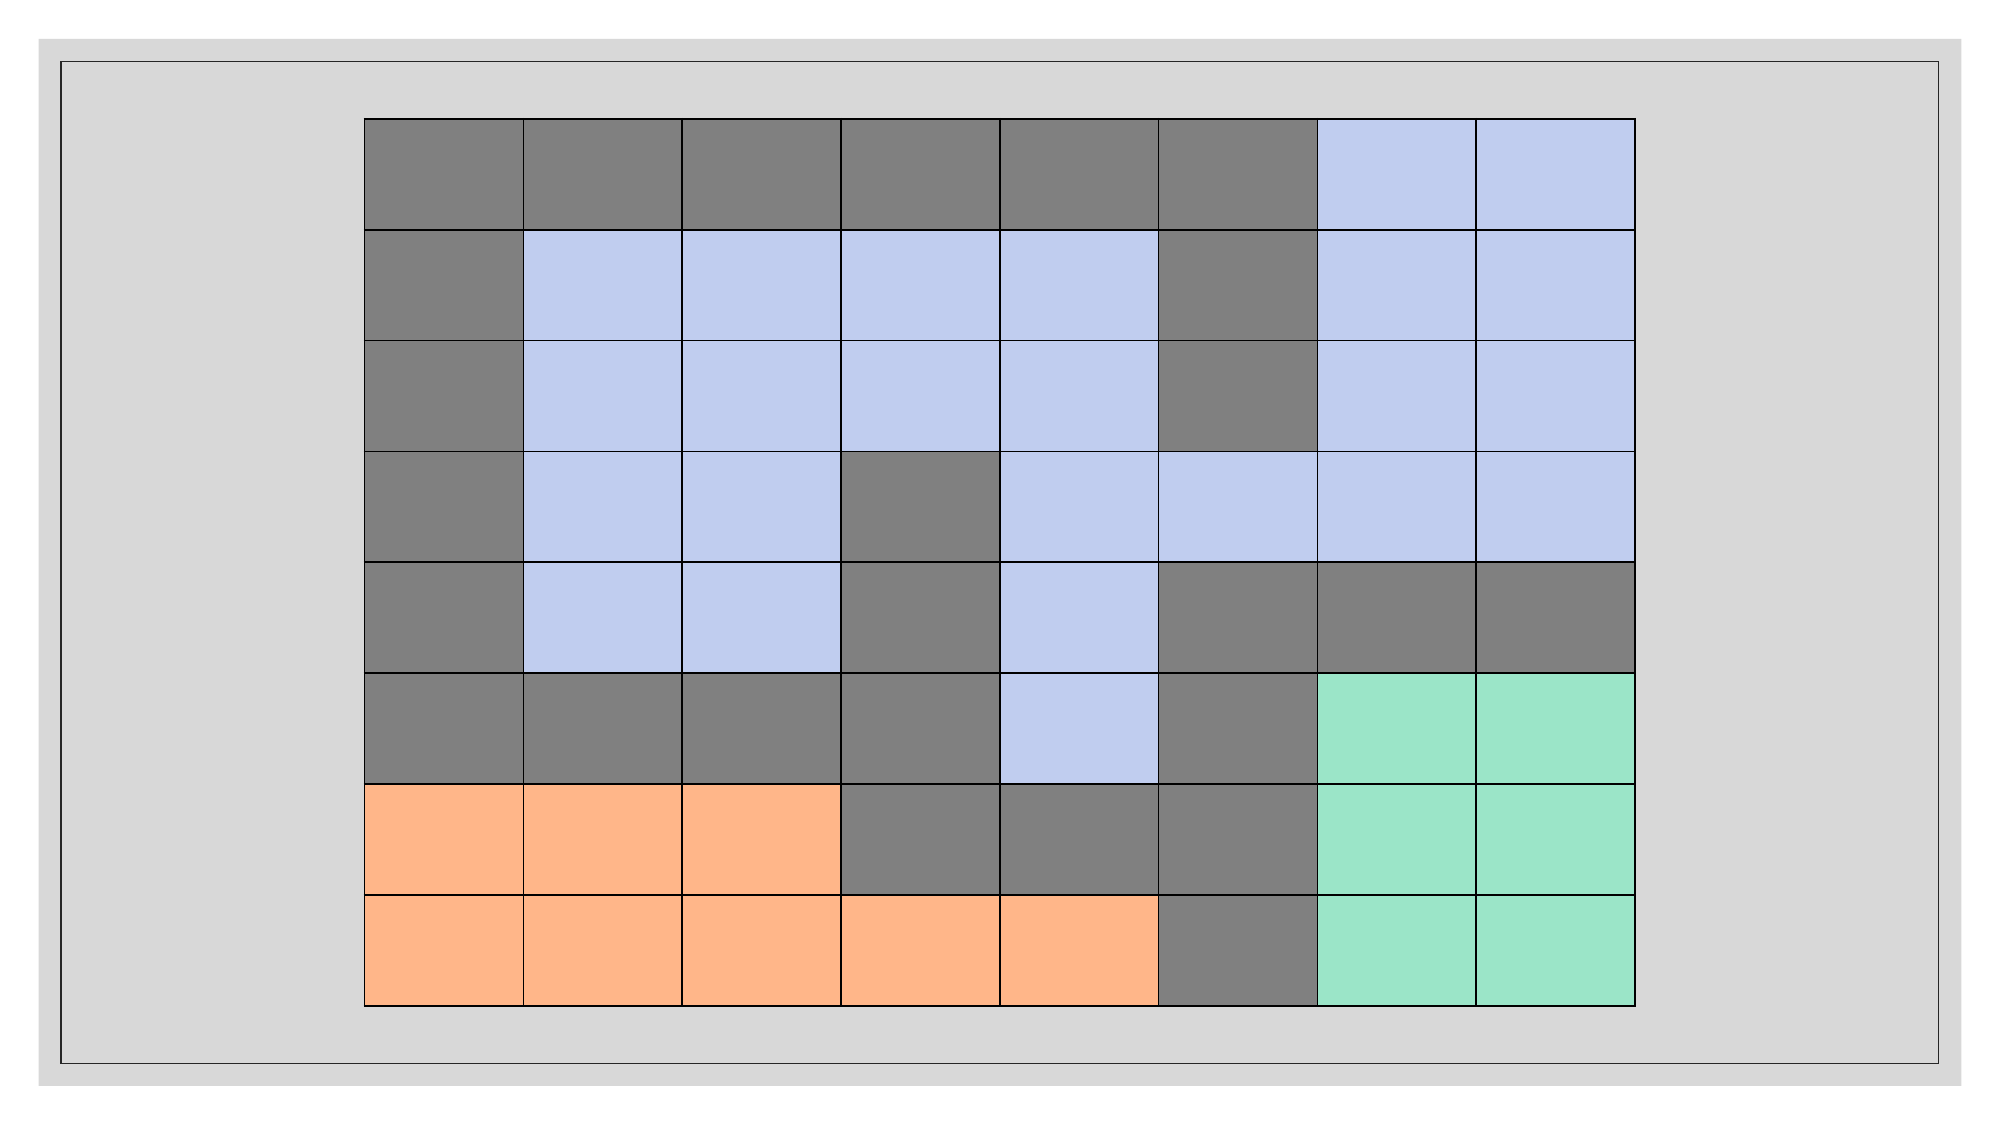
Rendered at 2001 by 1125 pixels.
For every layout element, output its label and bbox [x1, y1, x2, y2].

table_cell [1477, 341, 1634, 451]
table_cell [683, 674, 840, 783]
table_cell [683, 896, 840, 1005]
table_cell [365, 785, 523, 894]
table_cell [1477, 785, 1634, 894]
table_cell [1001, 896, 1158, 1005]
table_cell [365, 452, 523, 561]
table_cell [1159, 452, 1317, 561]
table_cell [842, 896, 999, 1005]
table_cell [683, 452, 840, 561]
table_header [1318, 120, 1475, 229]
table_cell [842, 231, 999, 340]
table_cell [1001, 341, 1158, 451]
table_cell [1159, 563, 1317, 672]
table_cell [1159, 896, 1317, 1005]
table_cell [842, 674, 999, 783]
table_cell [1159, 785, 1317, 894]
table_cell [365, 231, 523, 340]
table_cell [1318, 341, 1475, 451]
table_header [842, 120, 999, 229]
table_cell [1159, 341, 1317, 451]
table_cell [1318, 674, 1475, 783]
table_cell [524, 896, 681, 1005]
table_cell [683, 785, 840, 894]
table_cell [524, 231, 681, 340]
table_cell [1001, 785, 1158, 894]
table_cell [365, 341, 523, 451]
table_cell [365, 563, 523, 672]
table_cell [365, 896, 523, 1005]
table_cell [1477, 231, 1634, 340]
table_cell [842, 785, 999, 894]
table_cell [683, 563, 840, 672]
table_cell [524, 341, 681, 451]
table_cell [1001, 674, 1158, 783]
table_cell [1318, 452, 1475, 561]
table_cell [1159, 674, 1317, 783]
table_cell [1001, 231, 1158, 340]
table_header [1001, 120, 1158, 229]
table_header [683, 120, 840, 229]
table_cell [1001, 563, 1158, 672]
table_cell [683, 341, 840, 451]
table_cell [524, 674, 681, 783]
table_cell [1159, 231, 1317, 340]
table_cell [524, 563, 681, 672]
table_cell [1477, 896, 1634, 1005]
table_cell [1318, 785, 1475, 894]
table_cell [524, 452, 681, 561]
table_cell [842, 341, 999, 451]
table_cell [1318, 896, 1475, 1005]
table_cell [1477, 674, 1634, 783]
table_cell [842, 563, 999, 672]
table_cell [1001, 452, 1158, 561]
table_cell [1318, 563, 1475, 672]
table_header [524, 120, 681, 229]
table_cell [1477, 452, 1634, 561]
table_cell [524, 785, 681, 894]
table_cell [365, 674, 523, 783]
table_cell [842, 452, 999, 561]
table_cell [683, 231, 840, 340]
table_cell [1477, 563, 1634, 672]
table_header [365, 120, 523, 229]
table_header [1477, 120, 1634, 229]
table_cell [1318, 231, 1475, 340]
table_header [1159, 120, 1317, 229]
